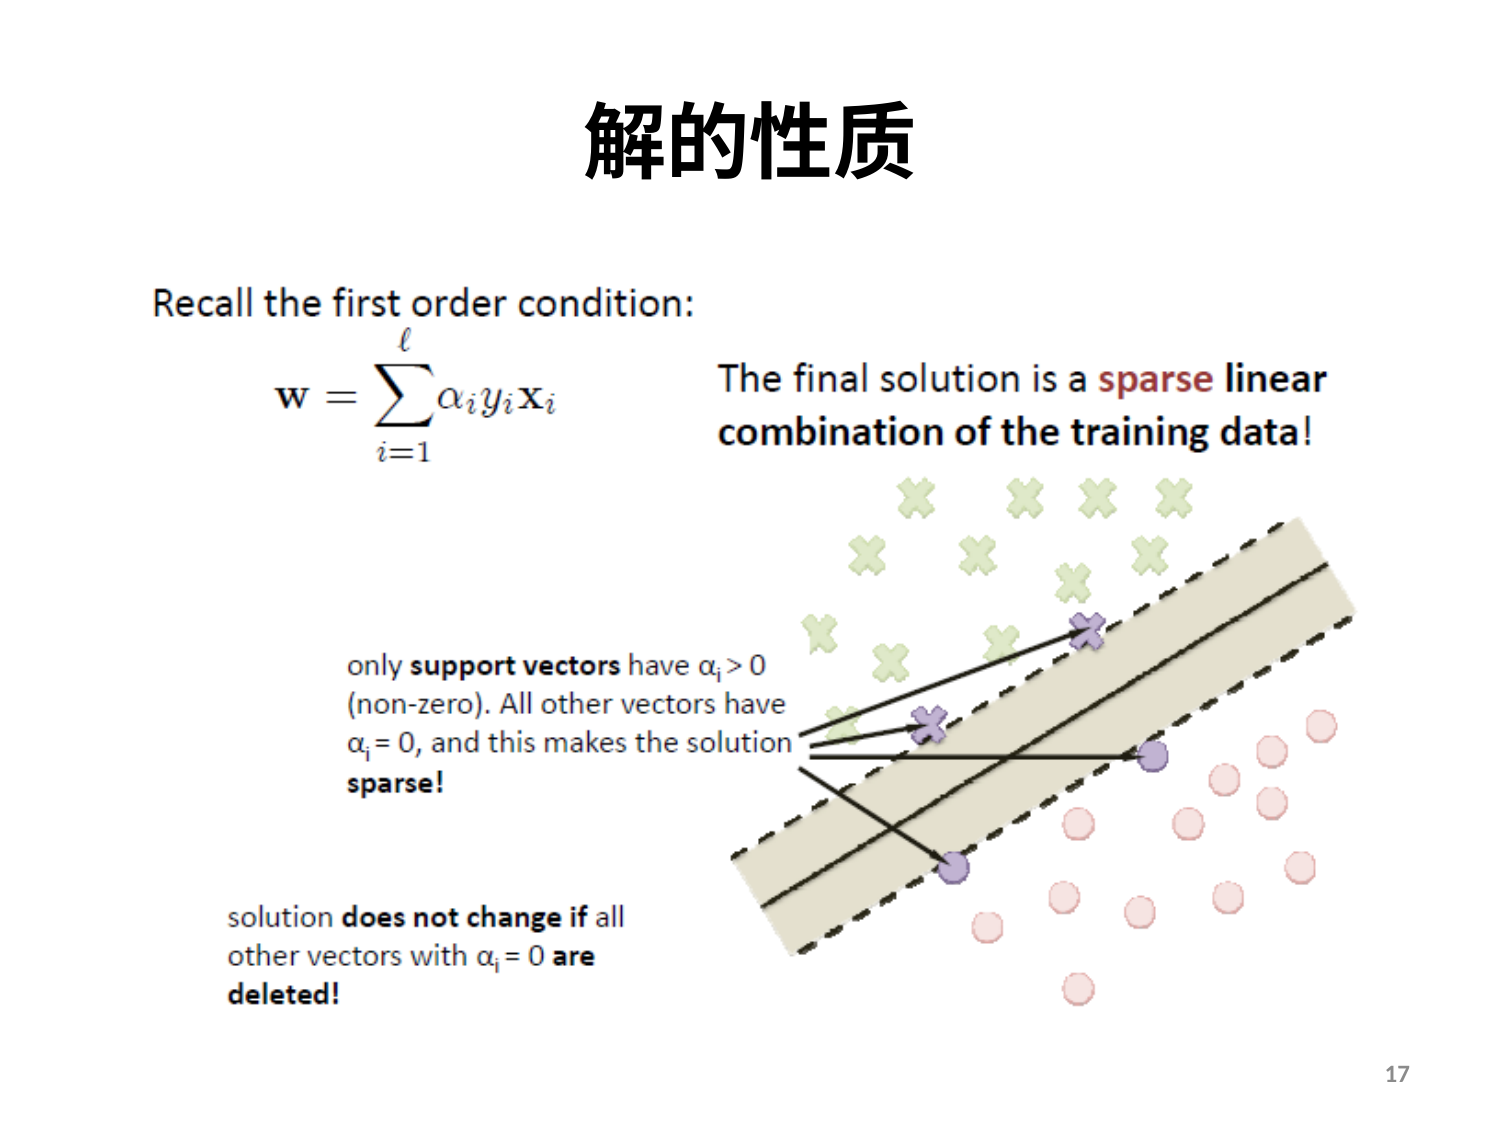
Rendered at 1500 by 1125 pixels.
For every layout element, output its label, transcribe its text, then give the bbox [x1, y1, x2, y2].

title 解的性质 [75, 45, 1425, 233]
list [132, 269, 1381, 1045]
slide_number 17 [1074, 1042, 1425, 1103]
